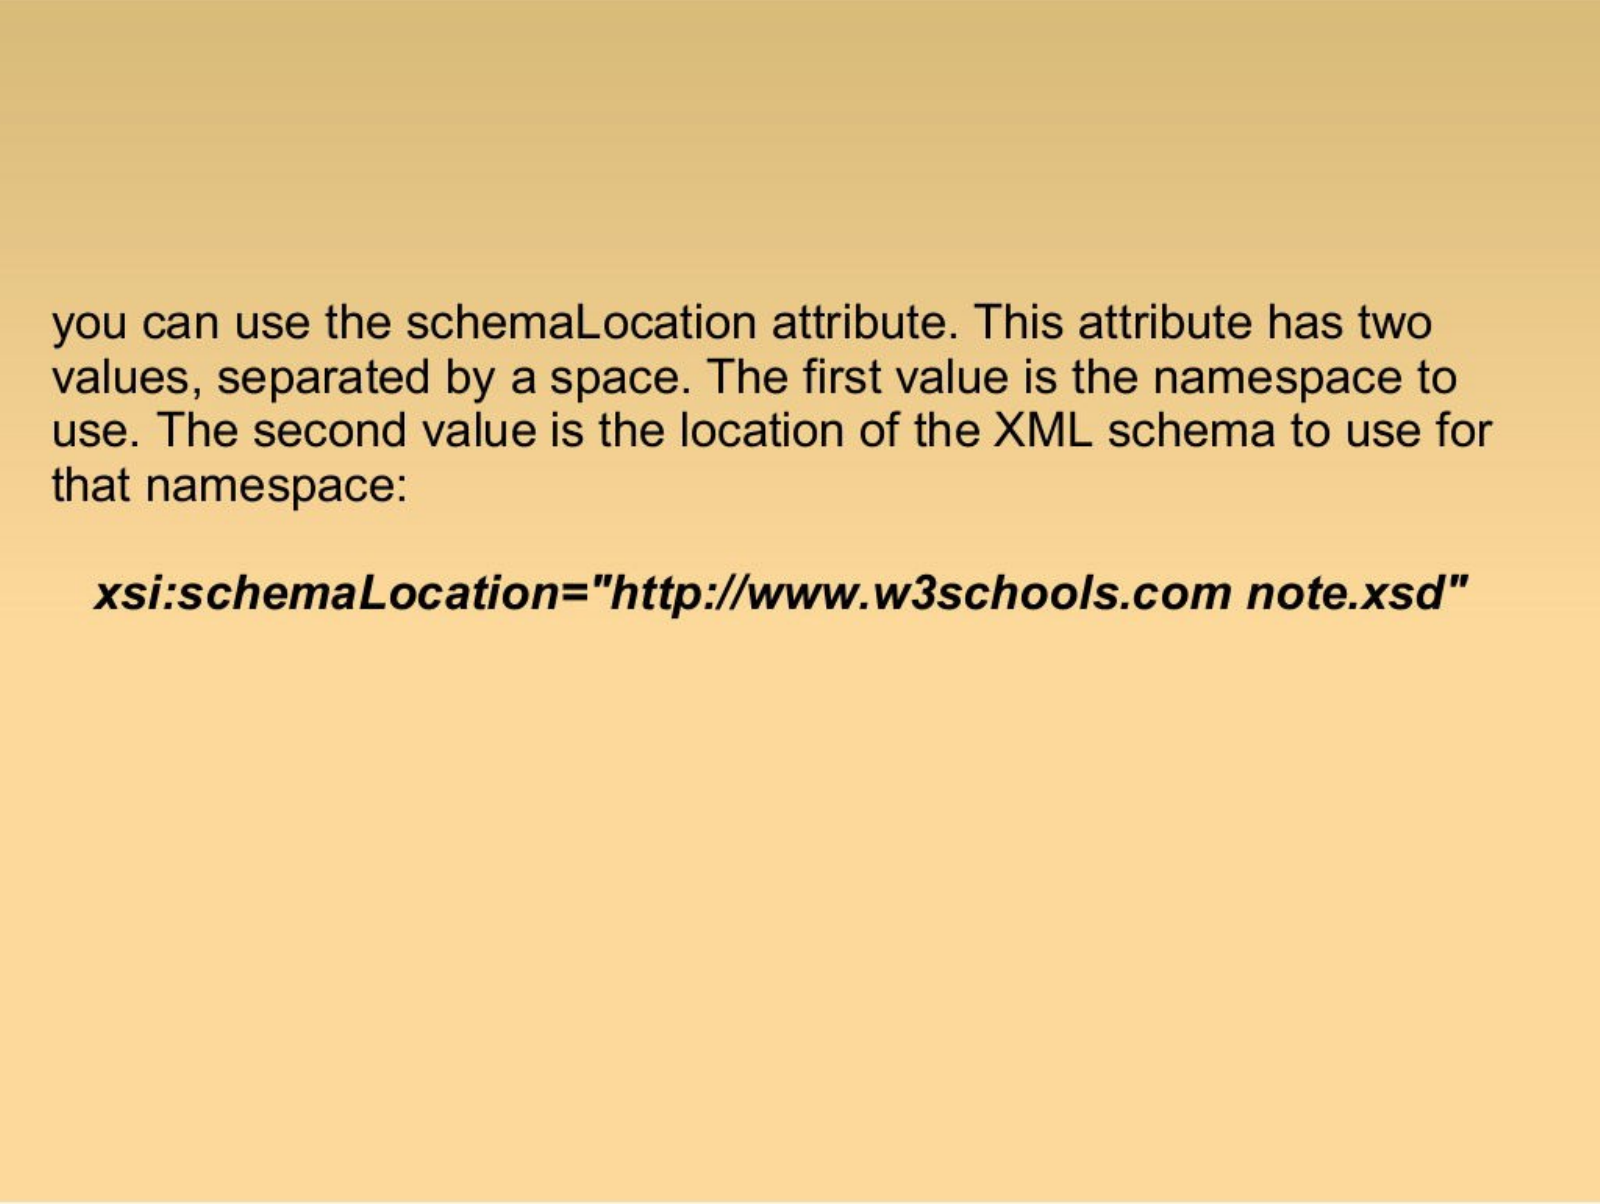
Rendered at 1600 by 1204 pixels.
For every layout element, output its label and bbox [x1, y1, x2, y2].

text_box [0, 0, 1600, 1204]
